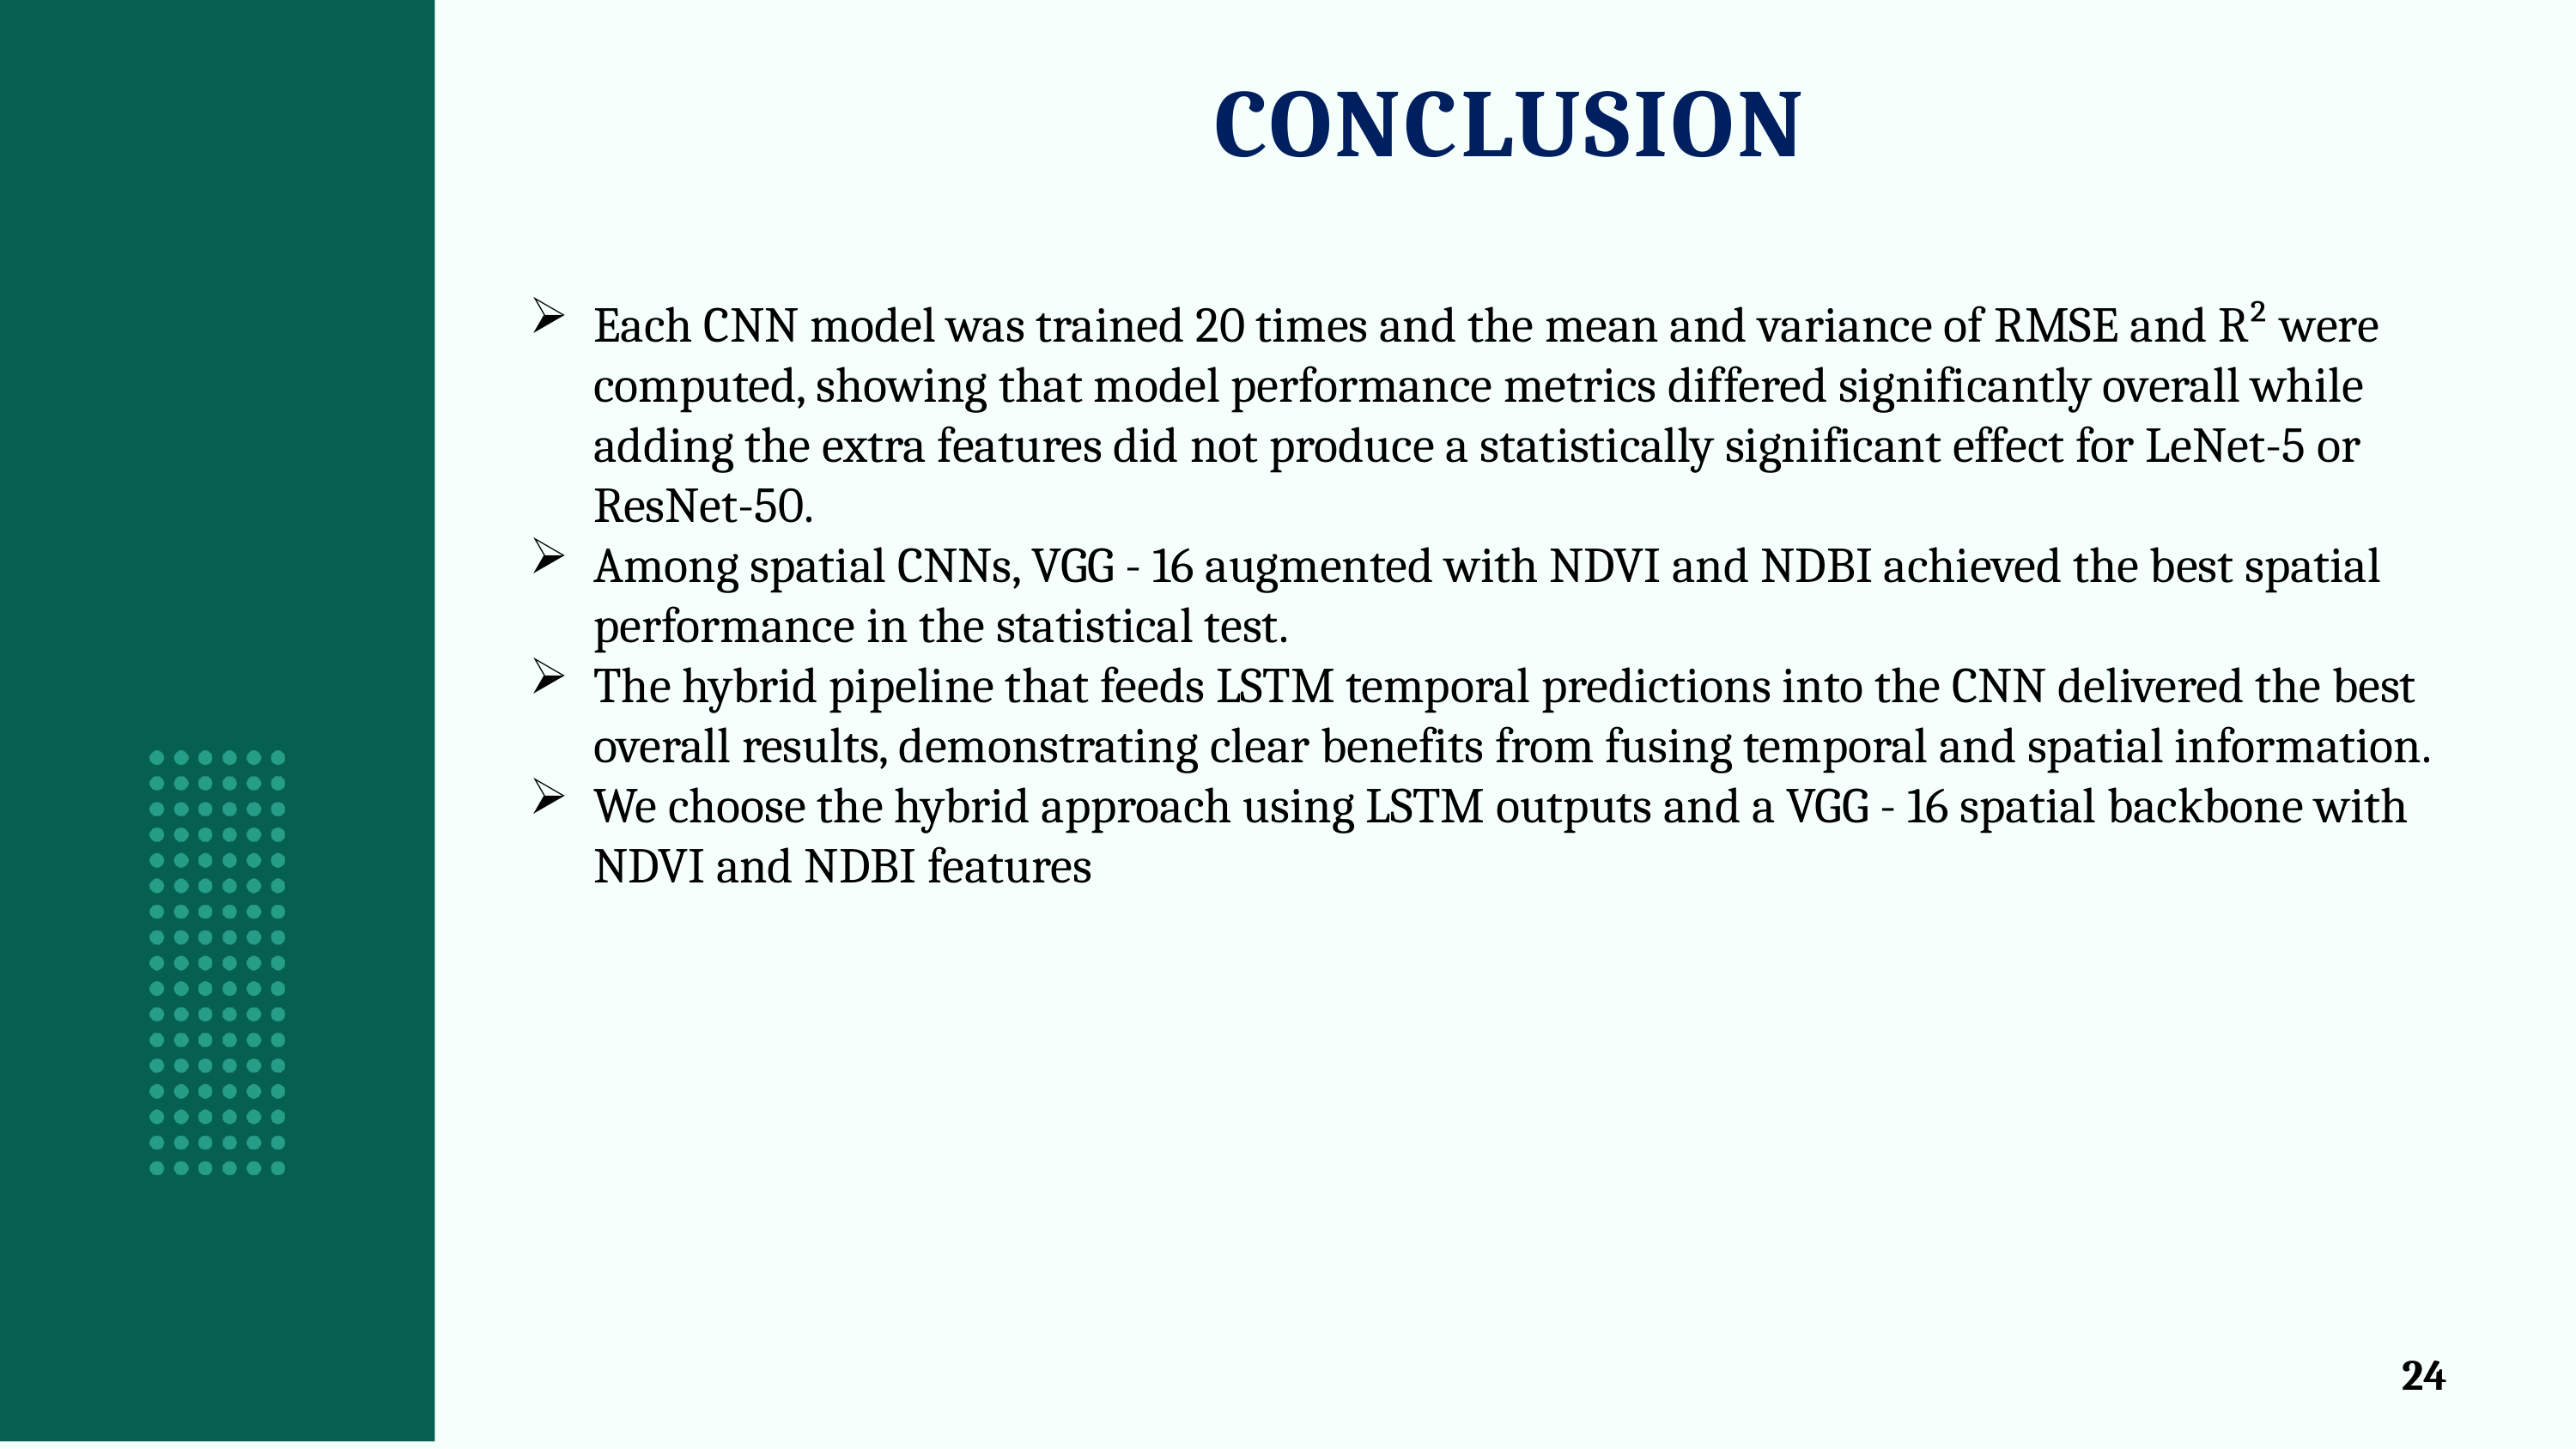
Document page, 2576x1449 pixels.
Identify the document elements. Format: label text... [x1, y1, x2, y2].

title CONCLUSION [441, 58, 2576, 303]
slide_number 24 [1855, 1347, 2447, 1399]
list Each CNN model was trained 20 times and the mean and variance of RMSE and R² were computed, showing that model performance metrics differed significantly overall while adding the extra features did not produce a statistically significant effect for LeNet-5 or ResNet-50. Among spatial CNNs, VGG - 16 augmented with NDVI and NDBI achieved the best spatial performance in the statistical test. The hybrid pipeline that feeds LSTM temporal predictions into the CNN delivered the best overall results, demonstrating clear benefits from fusing temporal and spatial information. We choose the hybrid approach using LSTM outputs and a VGG - 16 spatial backbone with NDVI and NDBI features [529, 291, 2483, 960]
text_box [0, 0, 435, 1442]
